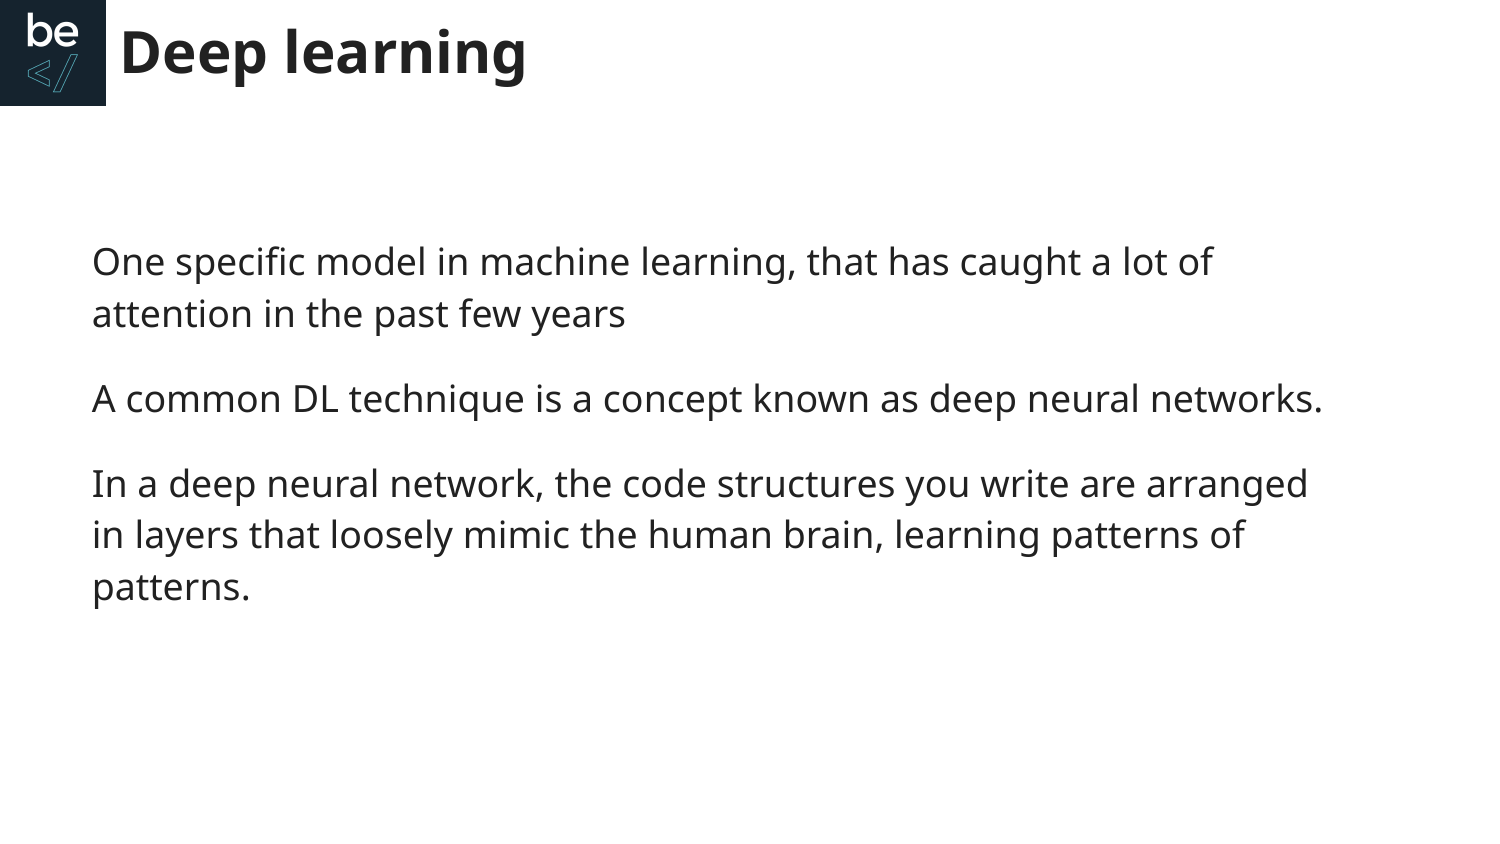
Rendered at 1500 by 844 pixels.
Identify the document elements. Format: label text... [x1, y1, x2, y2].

text_box Deep learning [105, 0, 1449, 133]
picture [0, 0, 105, 106]
text_box One specific model in machine learning, that has caught a lot of attention in the past few years A common DL technique is a concept known as deep neural networks. In a deep neural network, the code structures you write are arranged in layers that loosely mimic the human brain, learning patterns of patterns. [77, 216, 1351, 736]
